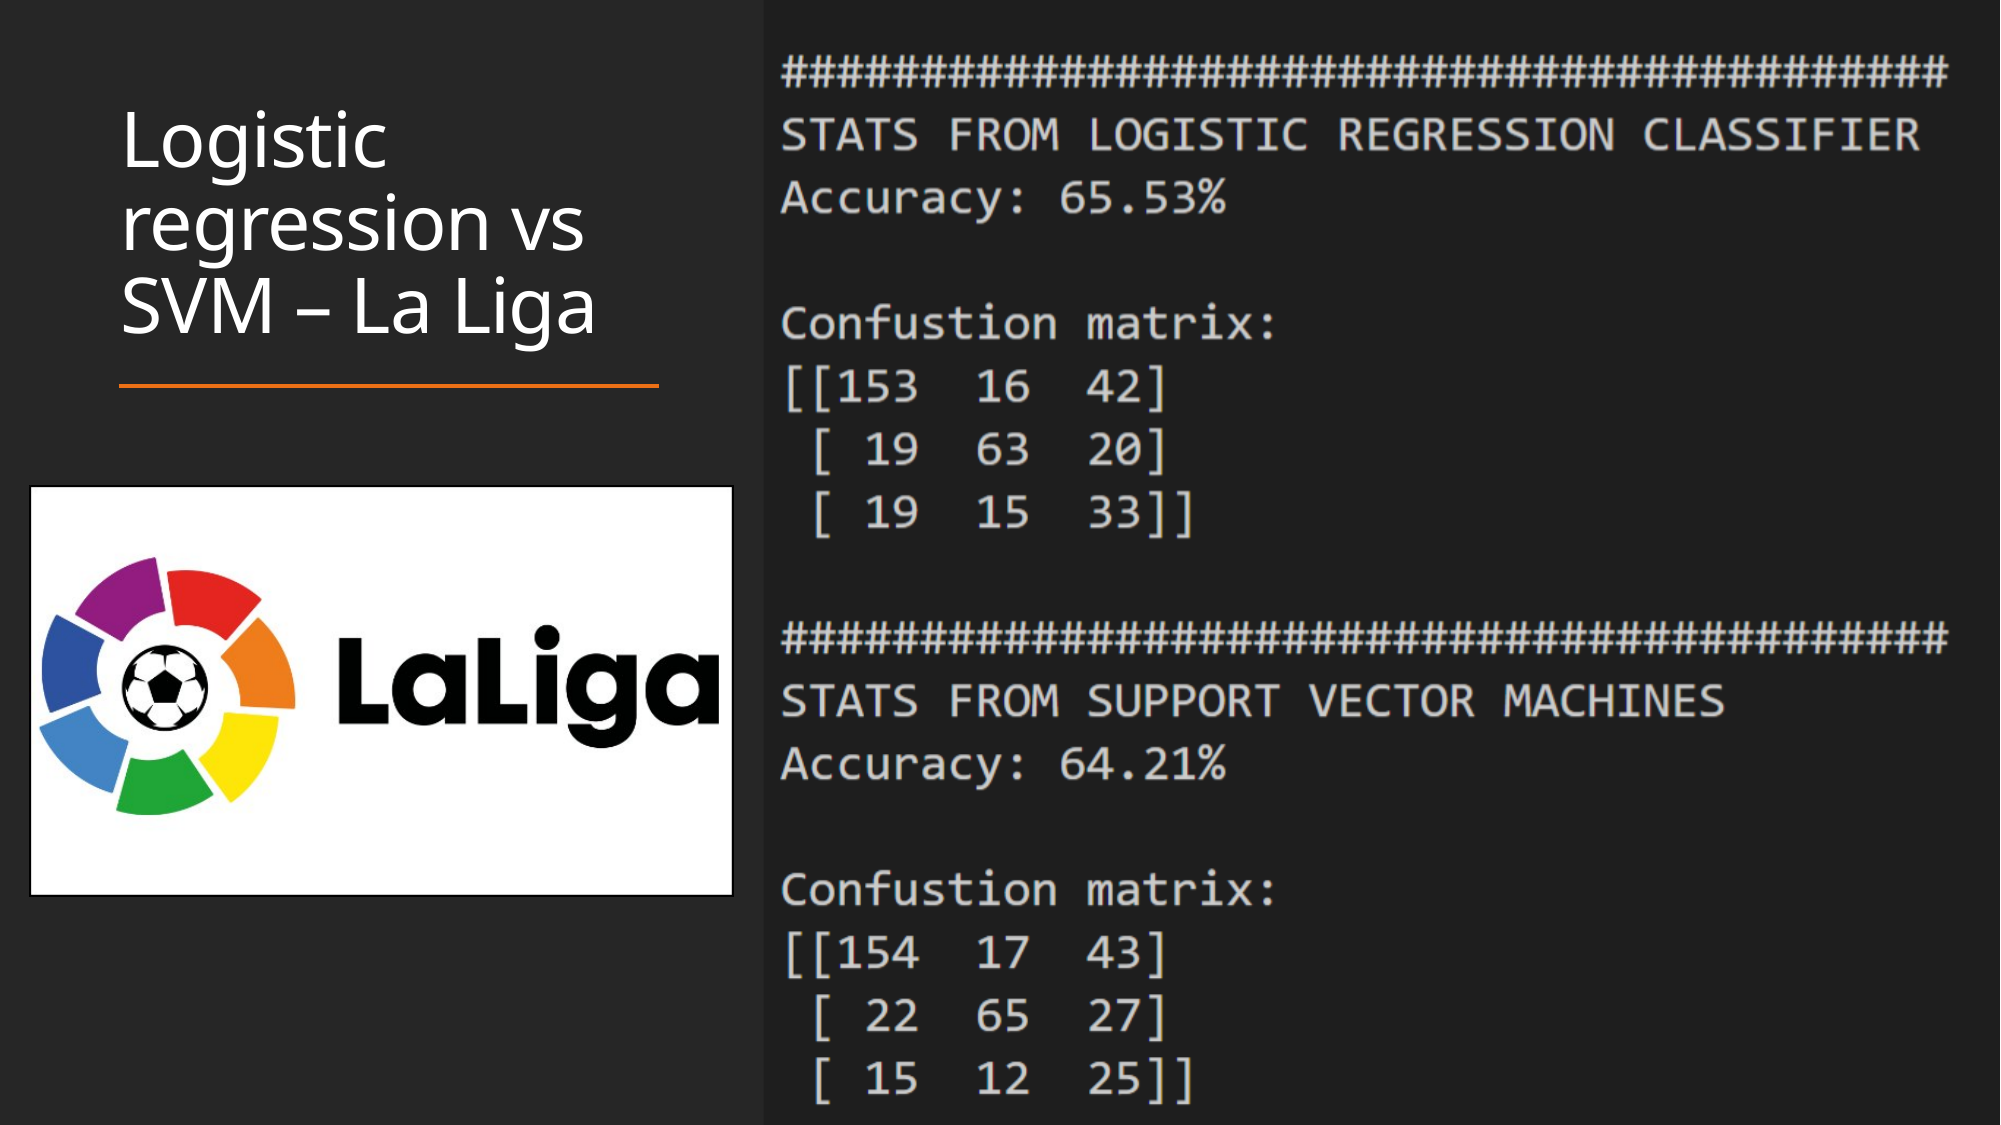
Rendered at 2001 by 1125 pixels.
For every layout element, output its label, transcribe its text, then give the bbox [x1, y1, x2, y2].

picture [762, 0, 2000, 1125]
text_box [0, 0, 762, 1125]
title Logistic regression vs SVM – La Liga [105, 84, 672, 359]
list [29, 484, 735, 897]
